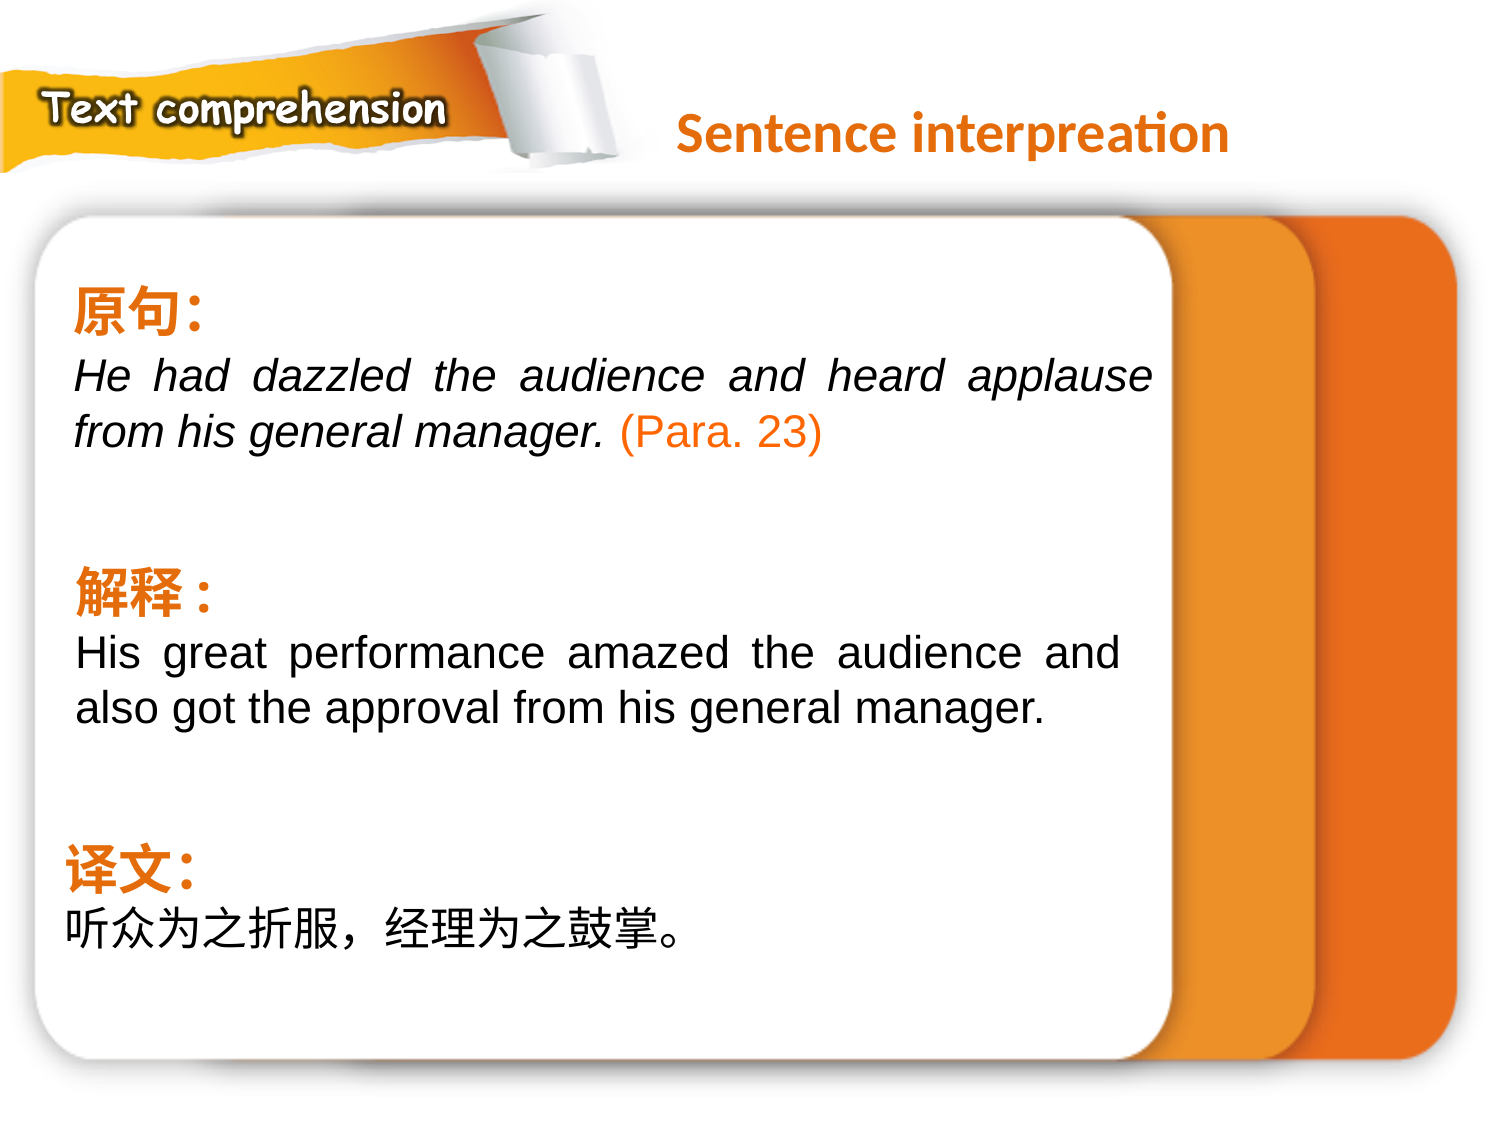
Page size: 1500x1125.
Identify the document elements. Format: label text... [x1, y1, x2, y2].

text_box Sentence interpreation [662, 86, 1246, 130]
picture [0, 0, 1489, 1107]
